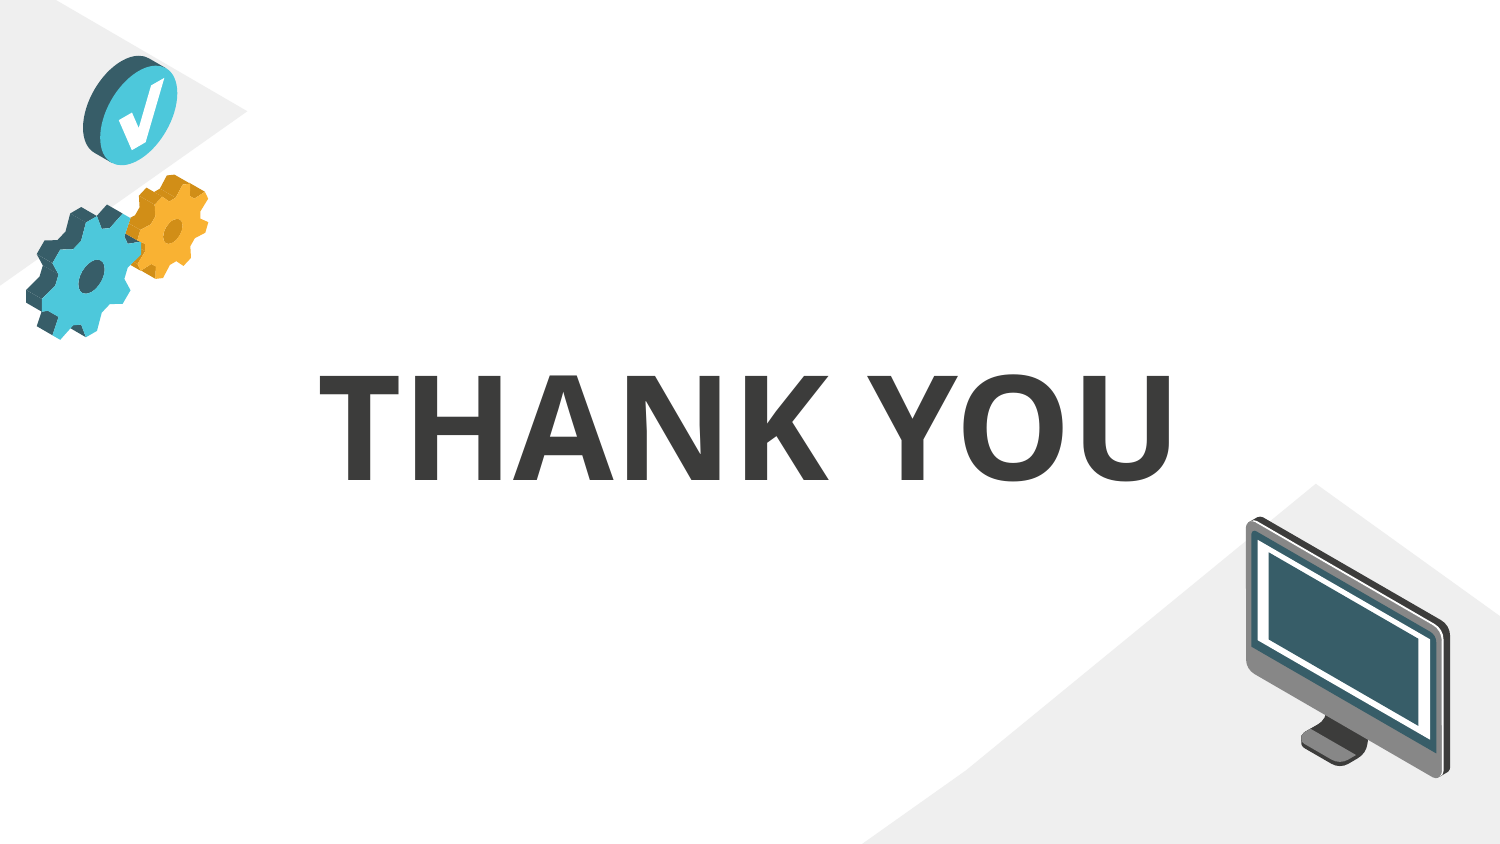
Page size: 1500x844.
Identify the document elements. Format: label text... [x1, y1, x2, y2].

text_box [82, 55, 182, 166]
title THANK YOU [227, 214, 1273, 630]
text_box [25, 174, 209, 340]
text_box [1245, 516, 1451, 779]
